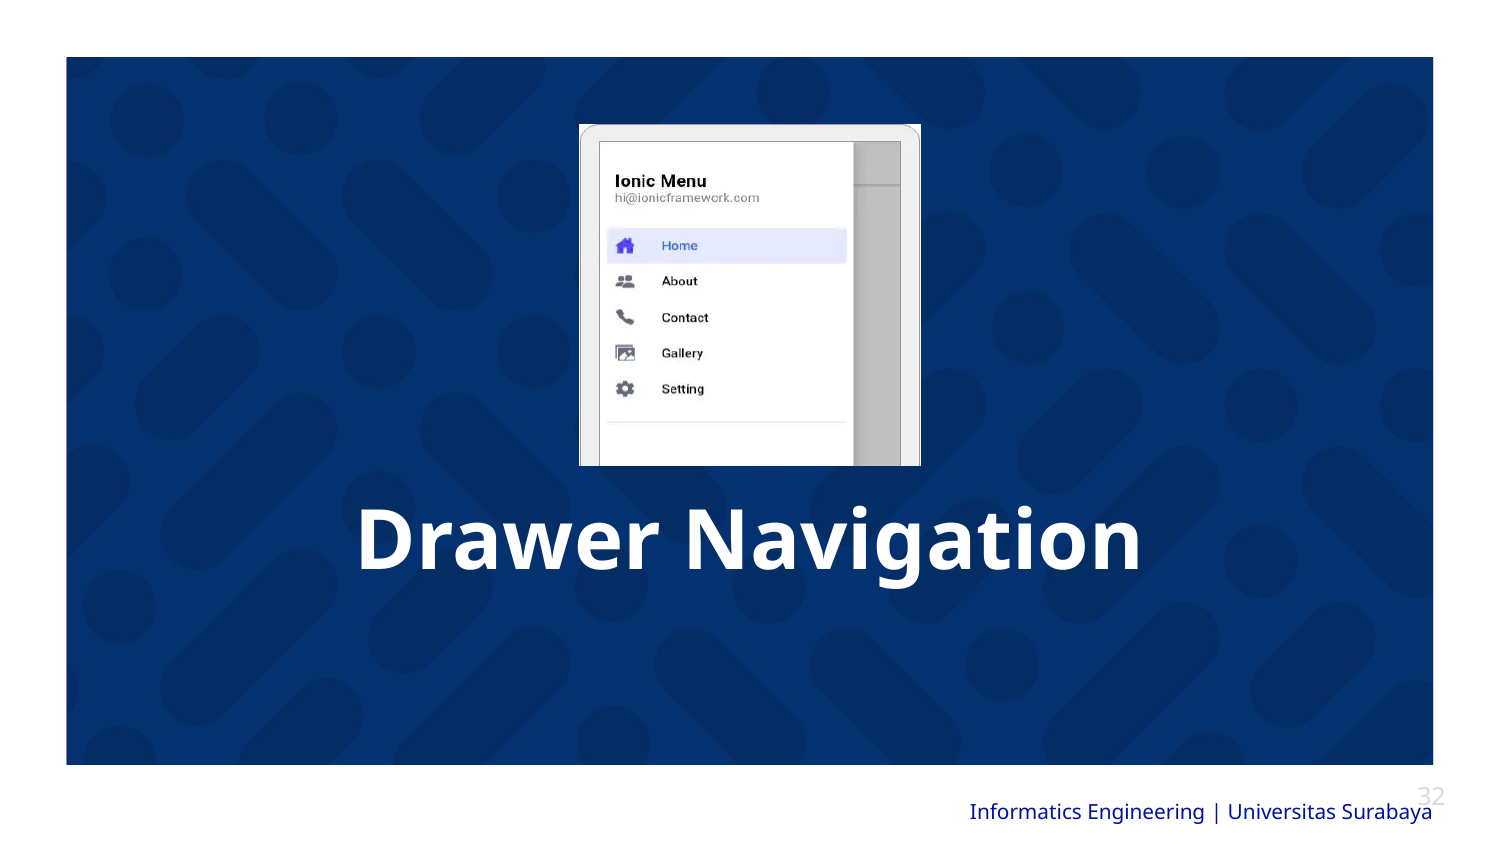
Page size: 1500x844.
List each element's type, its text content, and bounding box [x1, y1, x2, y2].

picture [66, 601, 1434, 765]
picture [66, 57, 1434, 521]
text_box Informatics Engineering | Universitas Surabaya [953, 791, 1448, 828]
title Drawer Navigation [0, 521, 1500, 601]
slide_number 32 [1402, 764, 1493, 830]
